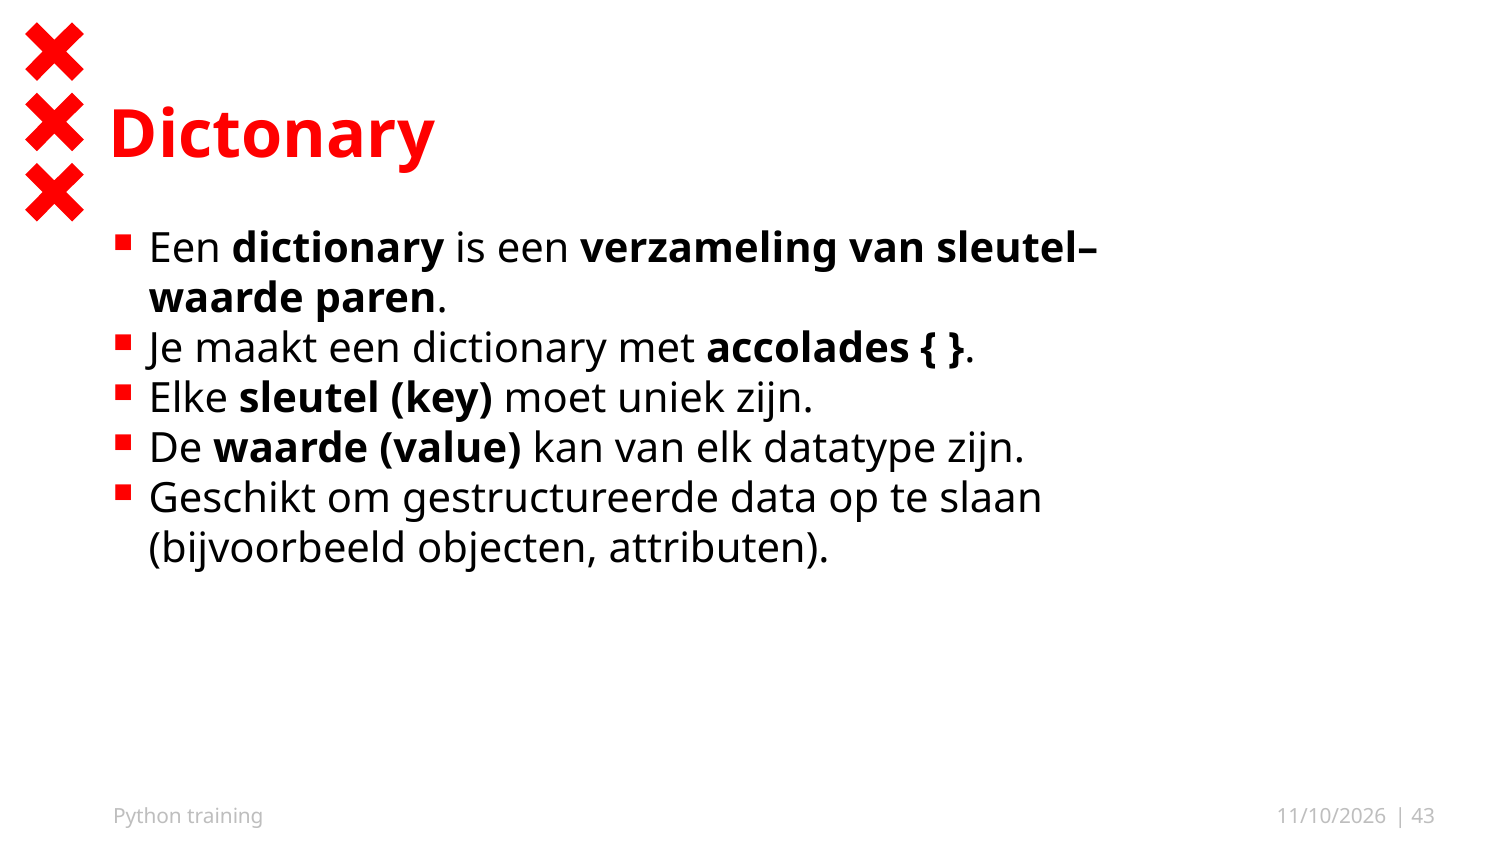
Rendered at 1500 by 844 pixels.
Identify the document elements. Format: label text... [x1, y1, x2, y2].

footer Python training [113, 802, 1129, 833]
title Dictonary [108, 91, 1438, 251]
list Een dictionary is een verzameling van sleutel–waarde paren. Je maakt een dictionary met accolades { }. Elke sleutel (key) moet uniek zijn. De waarde (value) kan van elk datatype zijn. Geschikt om gestructureerde data op te slaan (bijvoorbeeld objecten, attributen). [113, 221, 1164, 611]
slide_number | 43 [1394, 802, 1442, 833]
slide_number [1262, 802, 1387, 833]
